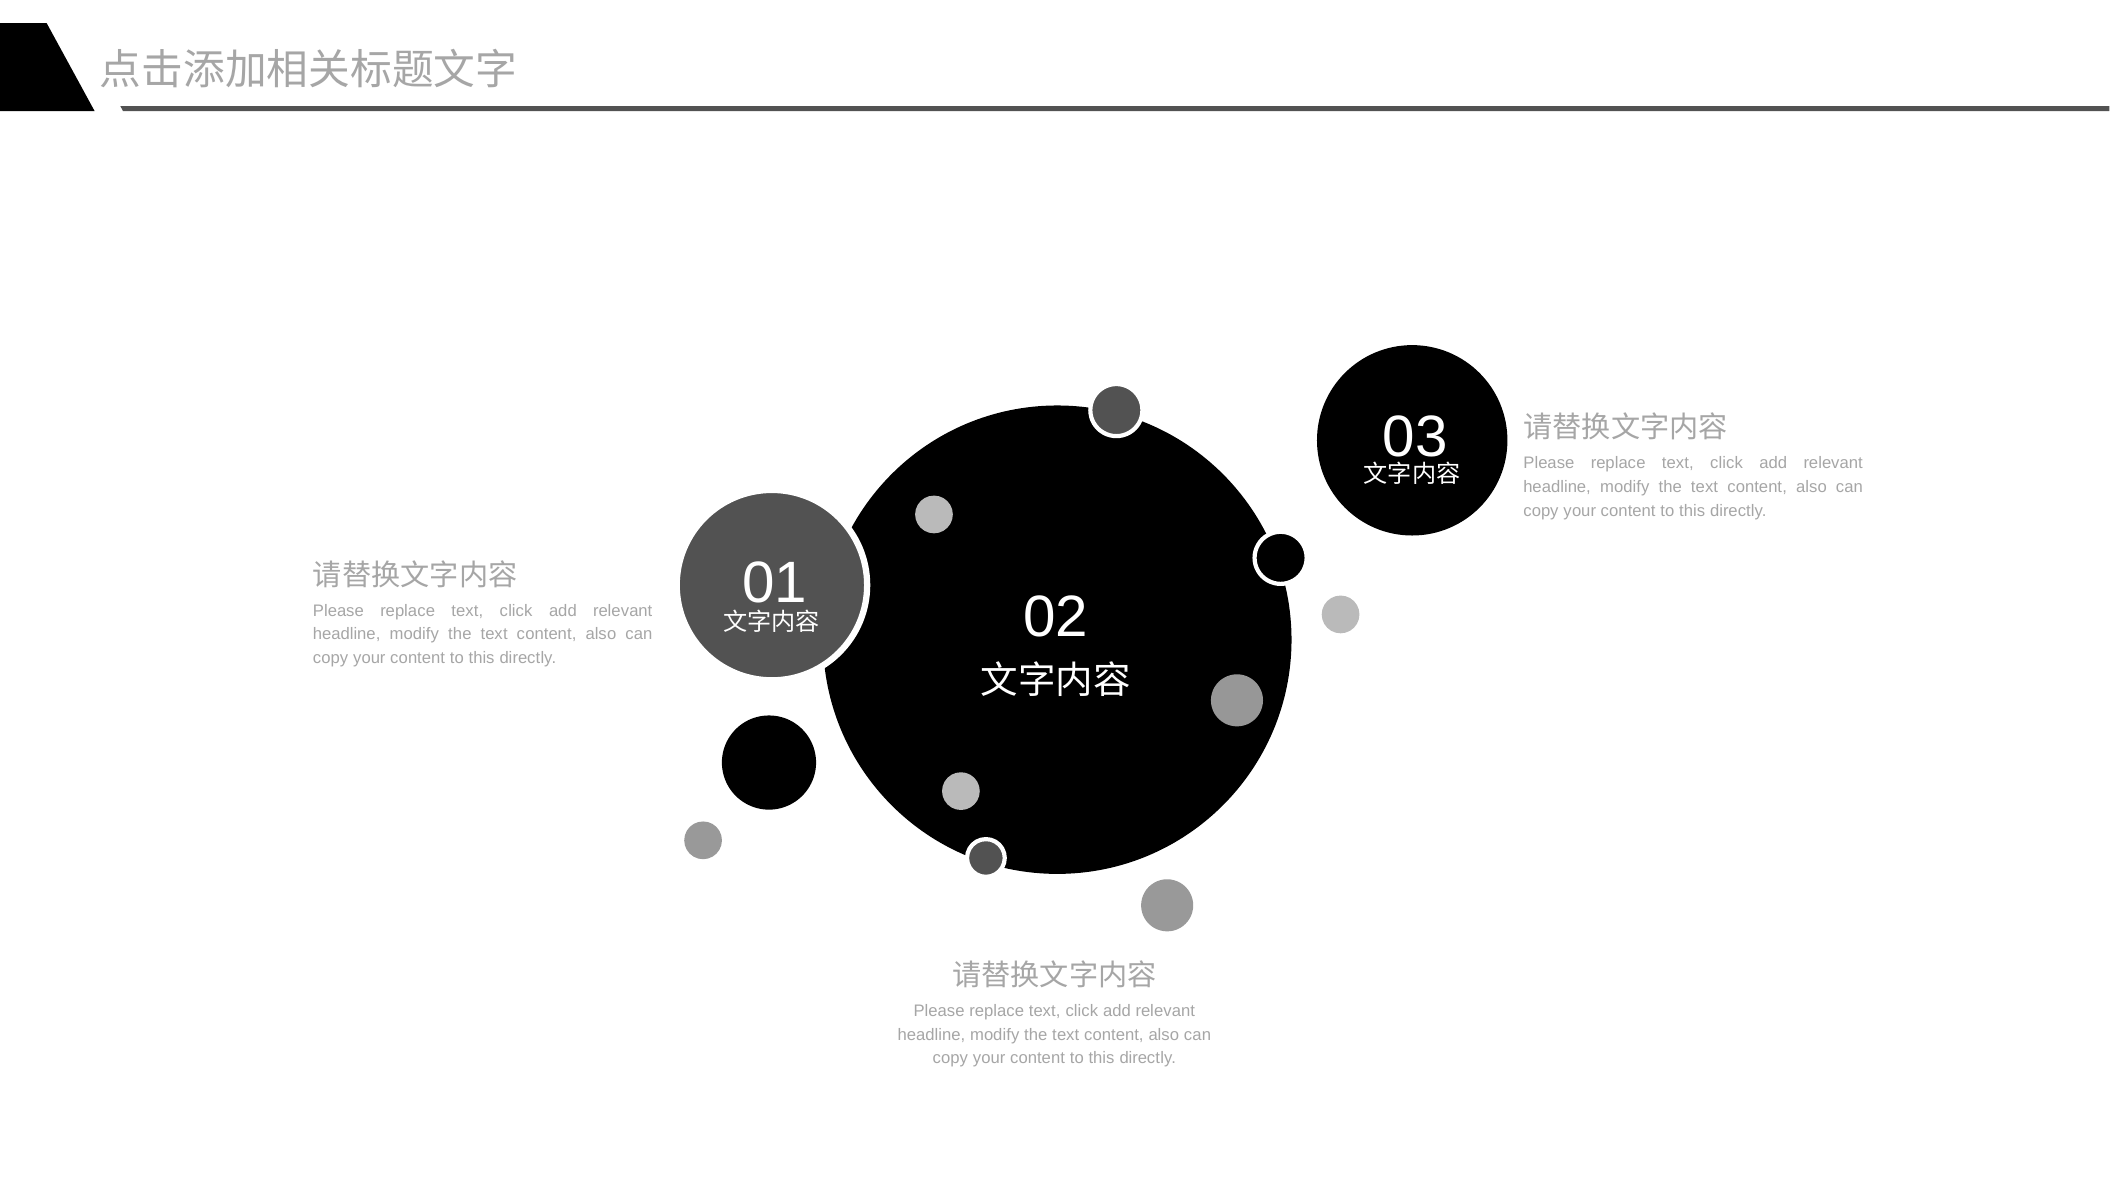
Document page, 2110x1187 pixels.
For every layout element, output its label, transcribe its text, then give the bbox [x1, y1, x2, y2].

text_box 请替换文字内容 [925, 949, 1184, 992]
text_box [118, 104, 2110, 113]
text_box Please replace text, click add relevant headline, modify the text content, also can copy your content to this directly. [1523, 447, 1864, 520]
text_box 请替换文字内容 [1523, 401, 1781, 444]
text_box 点击添加相关标题文字 [99, 42, 603, 93]
text_box Please replace text, click add relevant headline, modify the text content, also can copy your content to this directly. [884, 995, 1225, 1068]
text_box [0, 22, 97, 113]
text_box 请替换文字内容 [312, 549, 571, 592]
text_box Please replace text, click add relevant headline, modify the text content, also can copy your content to this directly. [312, 595, 653, 668]
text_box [676, 345, 1508, 932]
